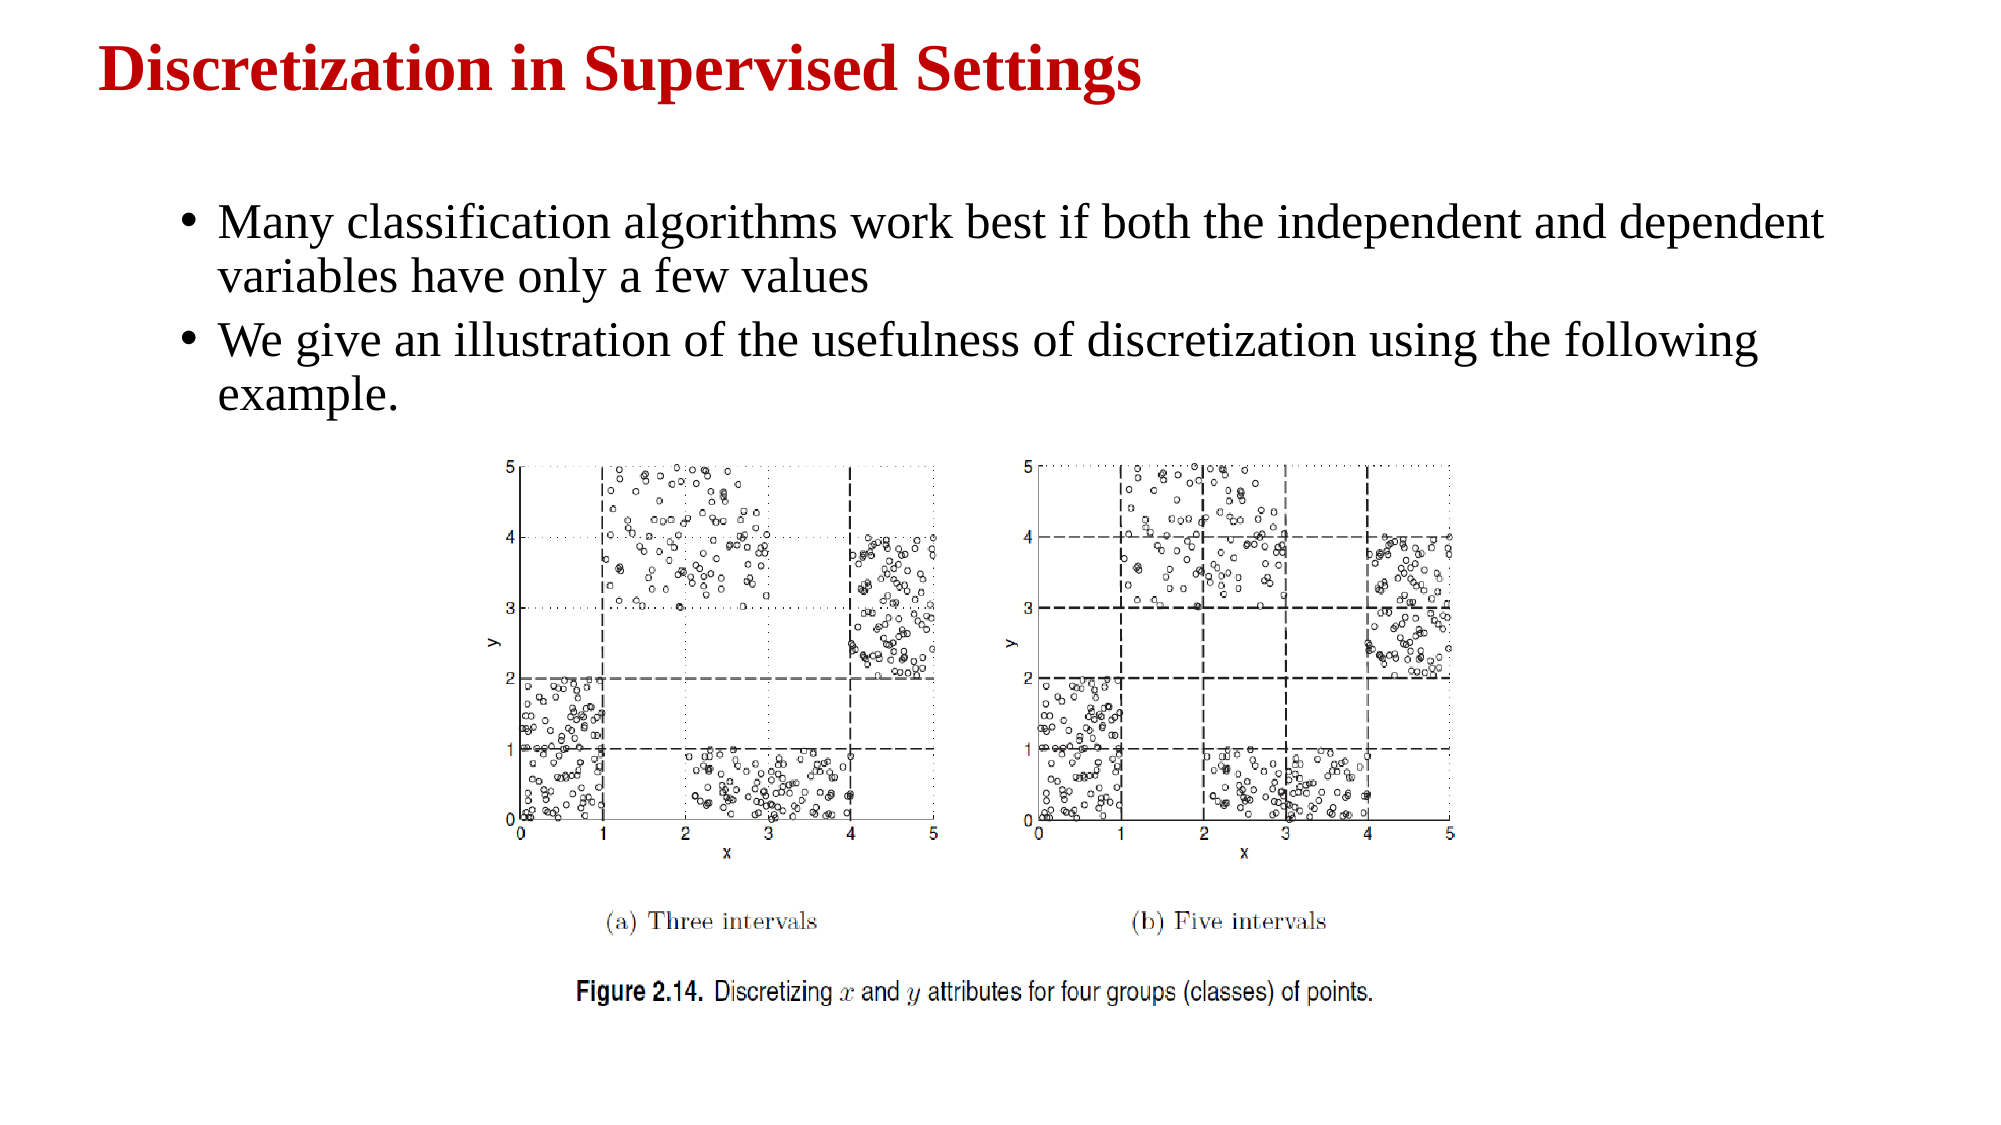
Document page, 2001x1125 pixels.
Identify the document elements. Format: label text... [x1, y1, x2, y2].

list Many classification algorithms work best if both the independent and dependent variables have only a few values We give an illustration of the usefulness of discretization using the following example. [89, 187, 1910, 1038]
title Discretization in Supervised Settings [83, 24, 1895, 113]
picture [463, 449, 1515, 1023]
